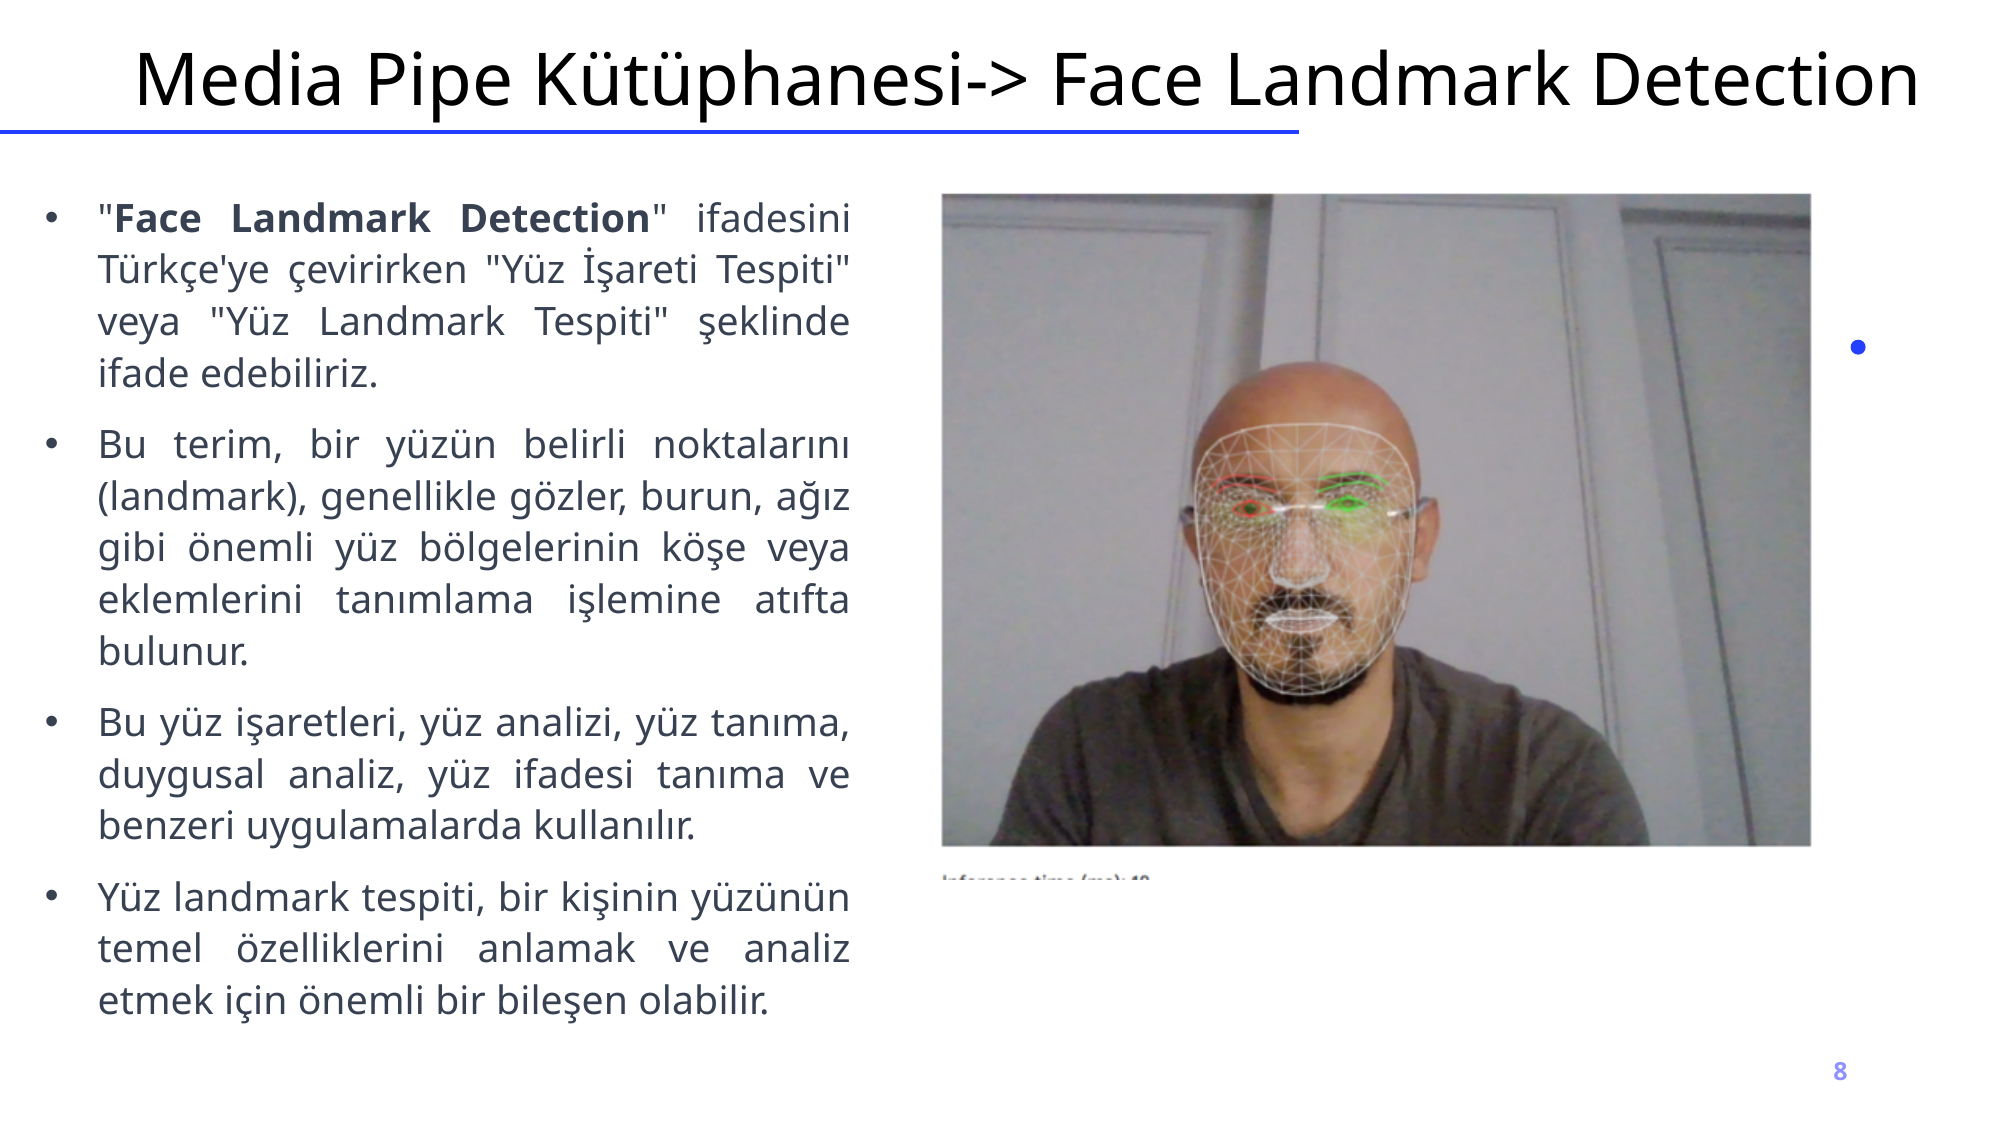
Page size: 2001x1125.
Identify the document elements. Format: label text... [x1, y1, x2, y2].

slide_number 8 [1412, 1042, 1863, 1103]
text_box "Face Landmark Detection" ifadesini Türkçe'ye çevirirken "Yüz İşareti Tespiti" veya "Yüz Landmark Tespiti" şeklinde ifade edebiliriz. Bu terim, bir yüzün belirli noktalarını (landmark), genellikle gözler, burun, ağız gibi önemli yüz bölgelerinin köşe veya eklemlerini tanımlama işlemine atıfta bulunur. Bu yüz işaretleri, yüz analizi, yüz tanıma, duygusal analiz, yüz ifadesi tanıma ve benzeri uygulamalarda kullanılır. Yüz landmark tespiti, bir kişinin yüzünün temel özelliklerini anlamak ve analiz etmek için önemli bir bileşen olabilir. [29, 180, 867, 1043]
title Media Pipe Kütüphanesi-> Face Landmark Detection [118, 35, 1952, 130]
picture [923, 180, 1824, 880]
